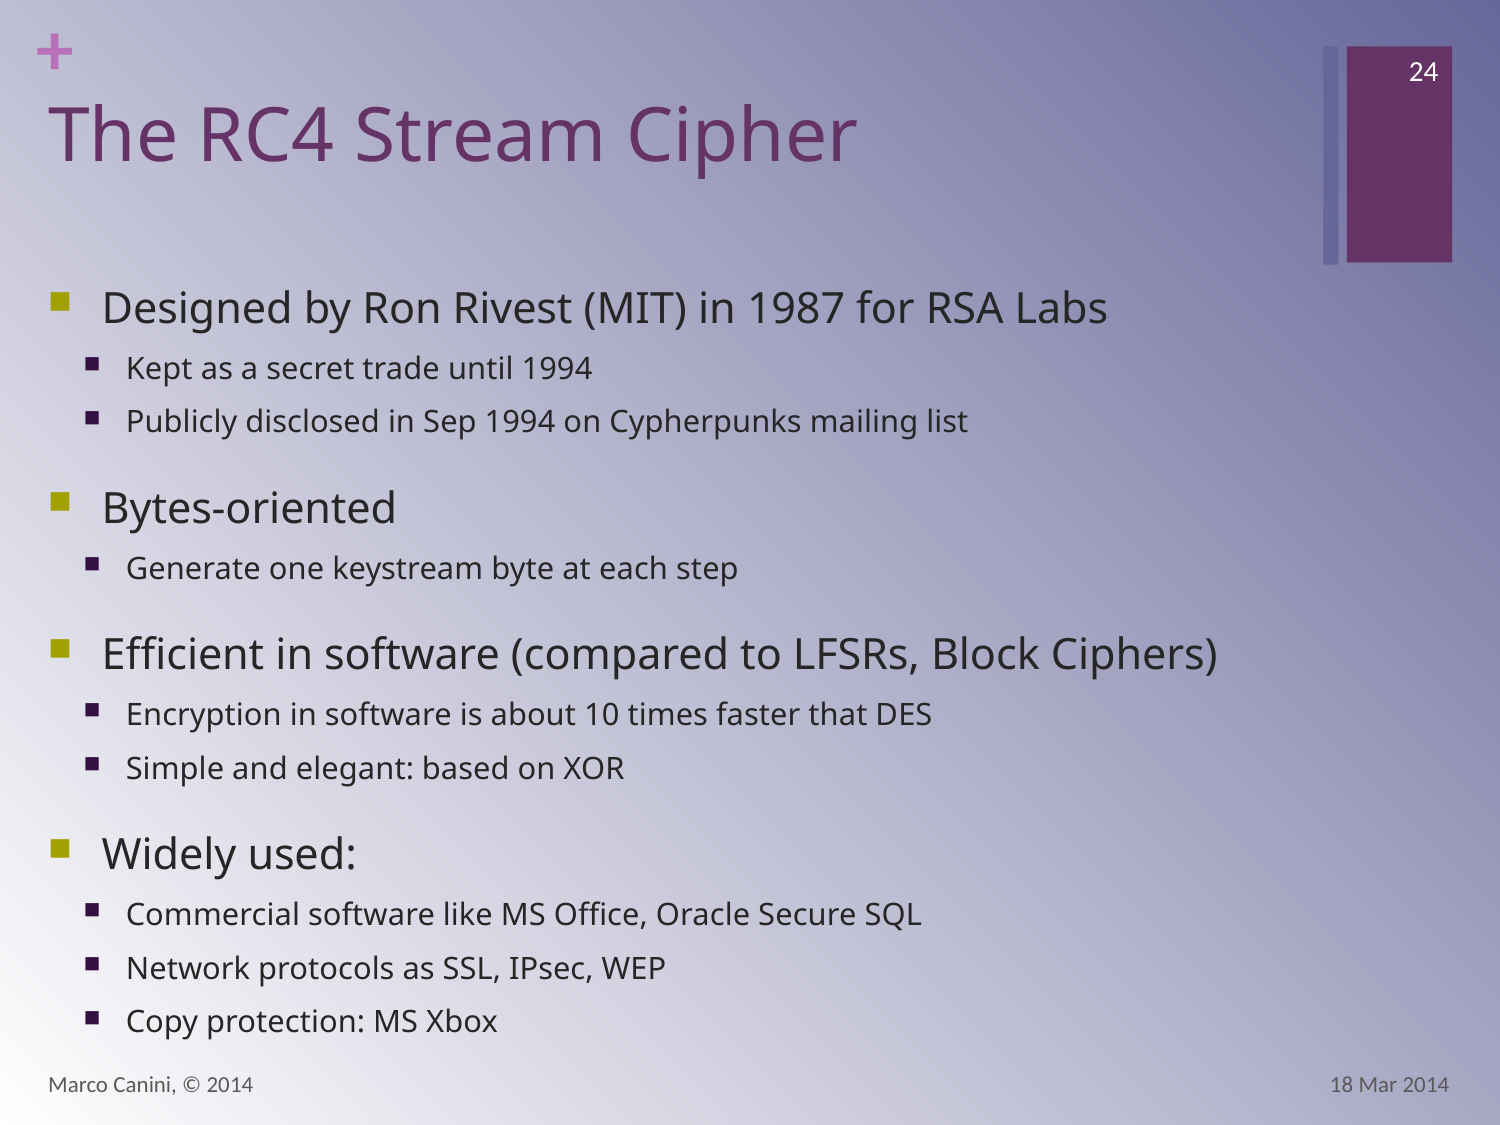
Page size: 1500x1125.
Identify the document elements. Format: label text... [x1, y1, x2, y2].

list Designed by Ron Rivest (MIT) in 1987 for RSA Labs Kept as a secret trade until 1994 Publicly disclosed in Sep 1994 on Cypherpunks mailing list Bytes-oriented Generate one keystream byte at each step Efficient in software (compared to LFSRs, Block Ciphers) Encryption in software is about 10 times faster that DES Simple and elegant: based on XOR Widely used: Commercial software like MS Office, Oracle Secure SQL Network protocols as SSL, IPsec, WEP Copy protection: MS Xbox [33, 262, 1465, 1054]
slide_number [1114, 1053, 1465, 1114]
slide_number 24 [1362, 39, 1454, 100]
title The RC4 Stream Cipher [33, 79, 1322, 262]
footer Marco Canini, © 2014 [33, 1053, 1038, 1114]
